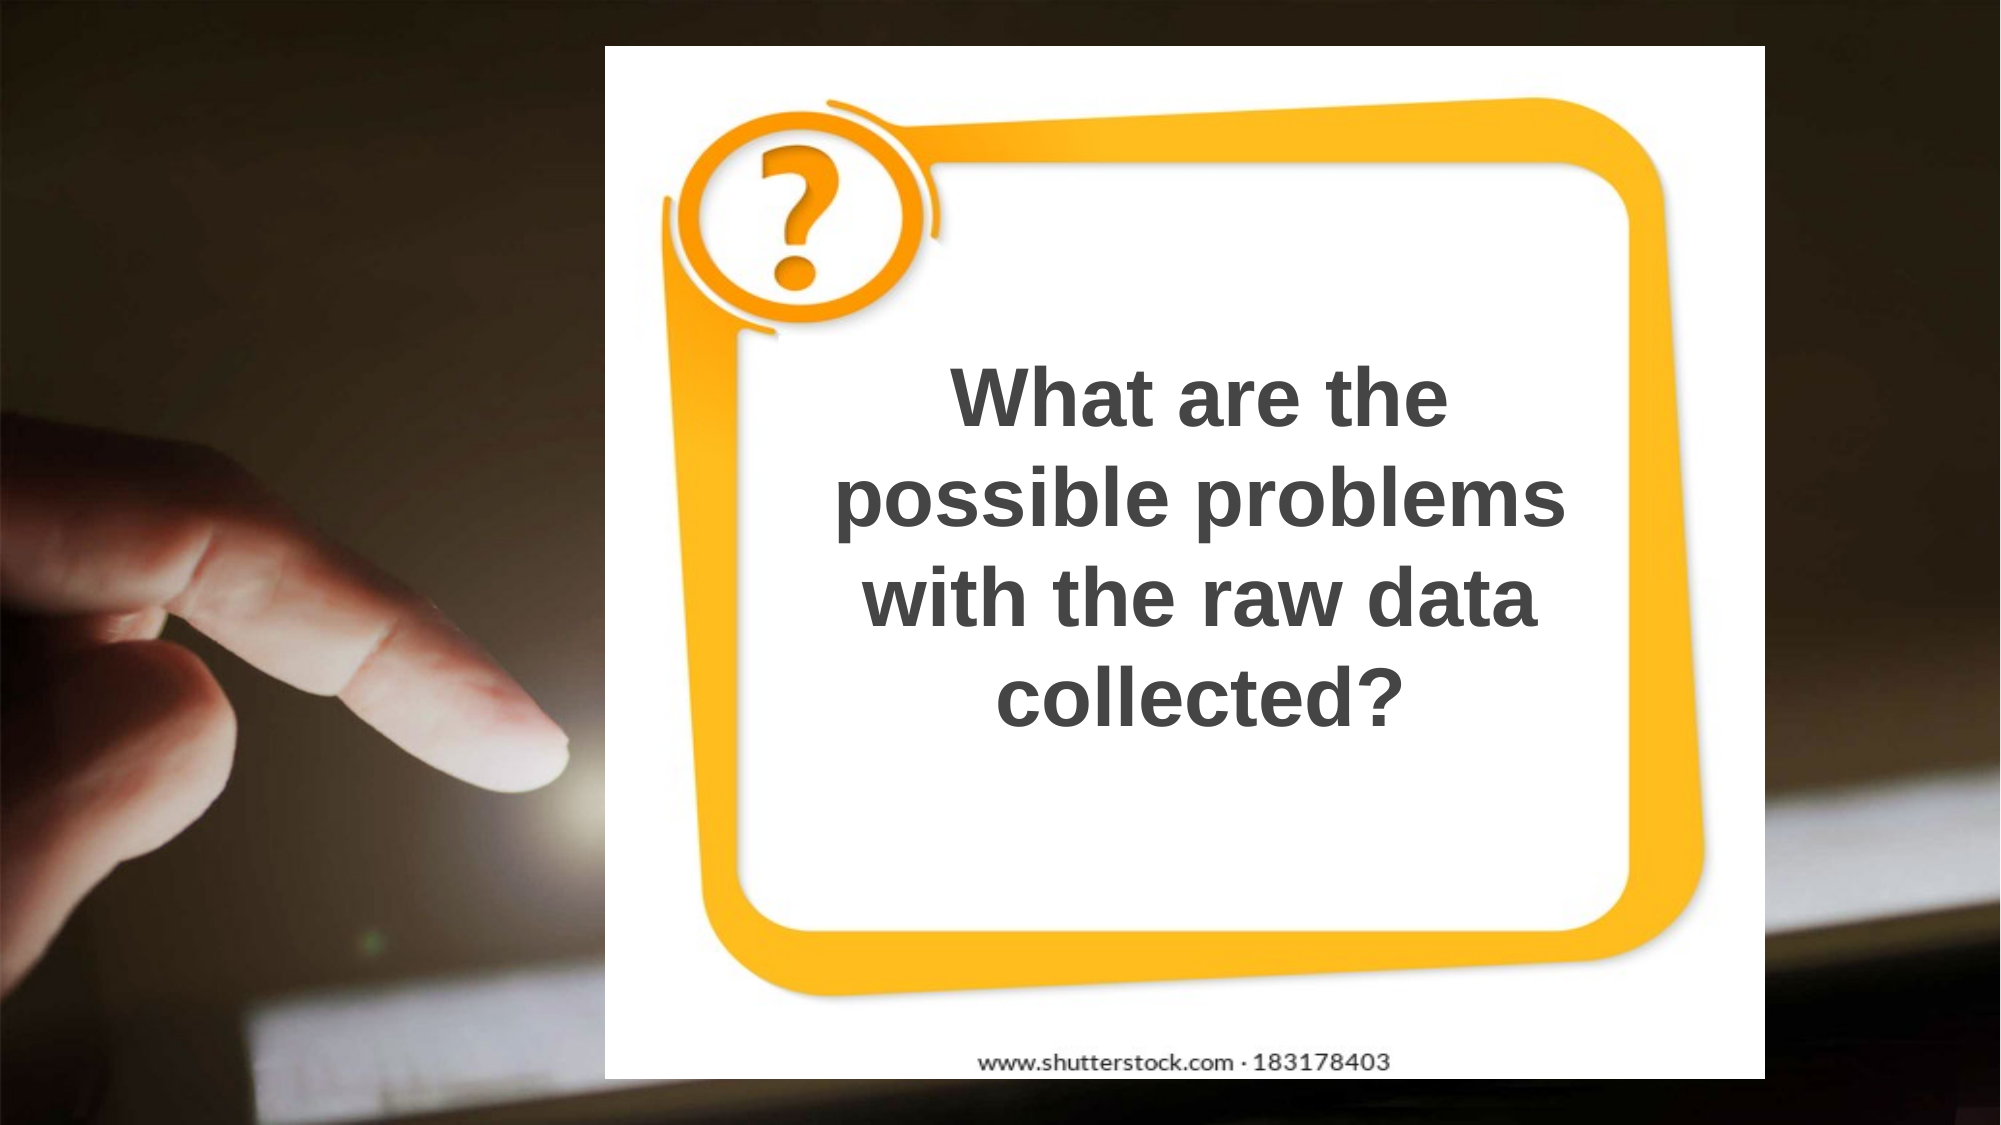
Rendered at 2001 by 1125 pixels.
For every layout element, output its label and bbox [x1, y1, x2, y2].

text_box [605, 46, 1765, 1079]
picture [0, 0, 2001, 1125]
